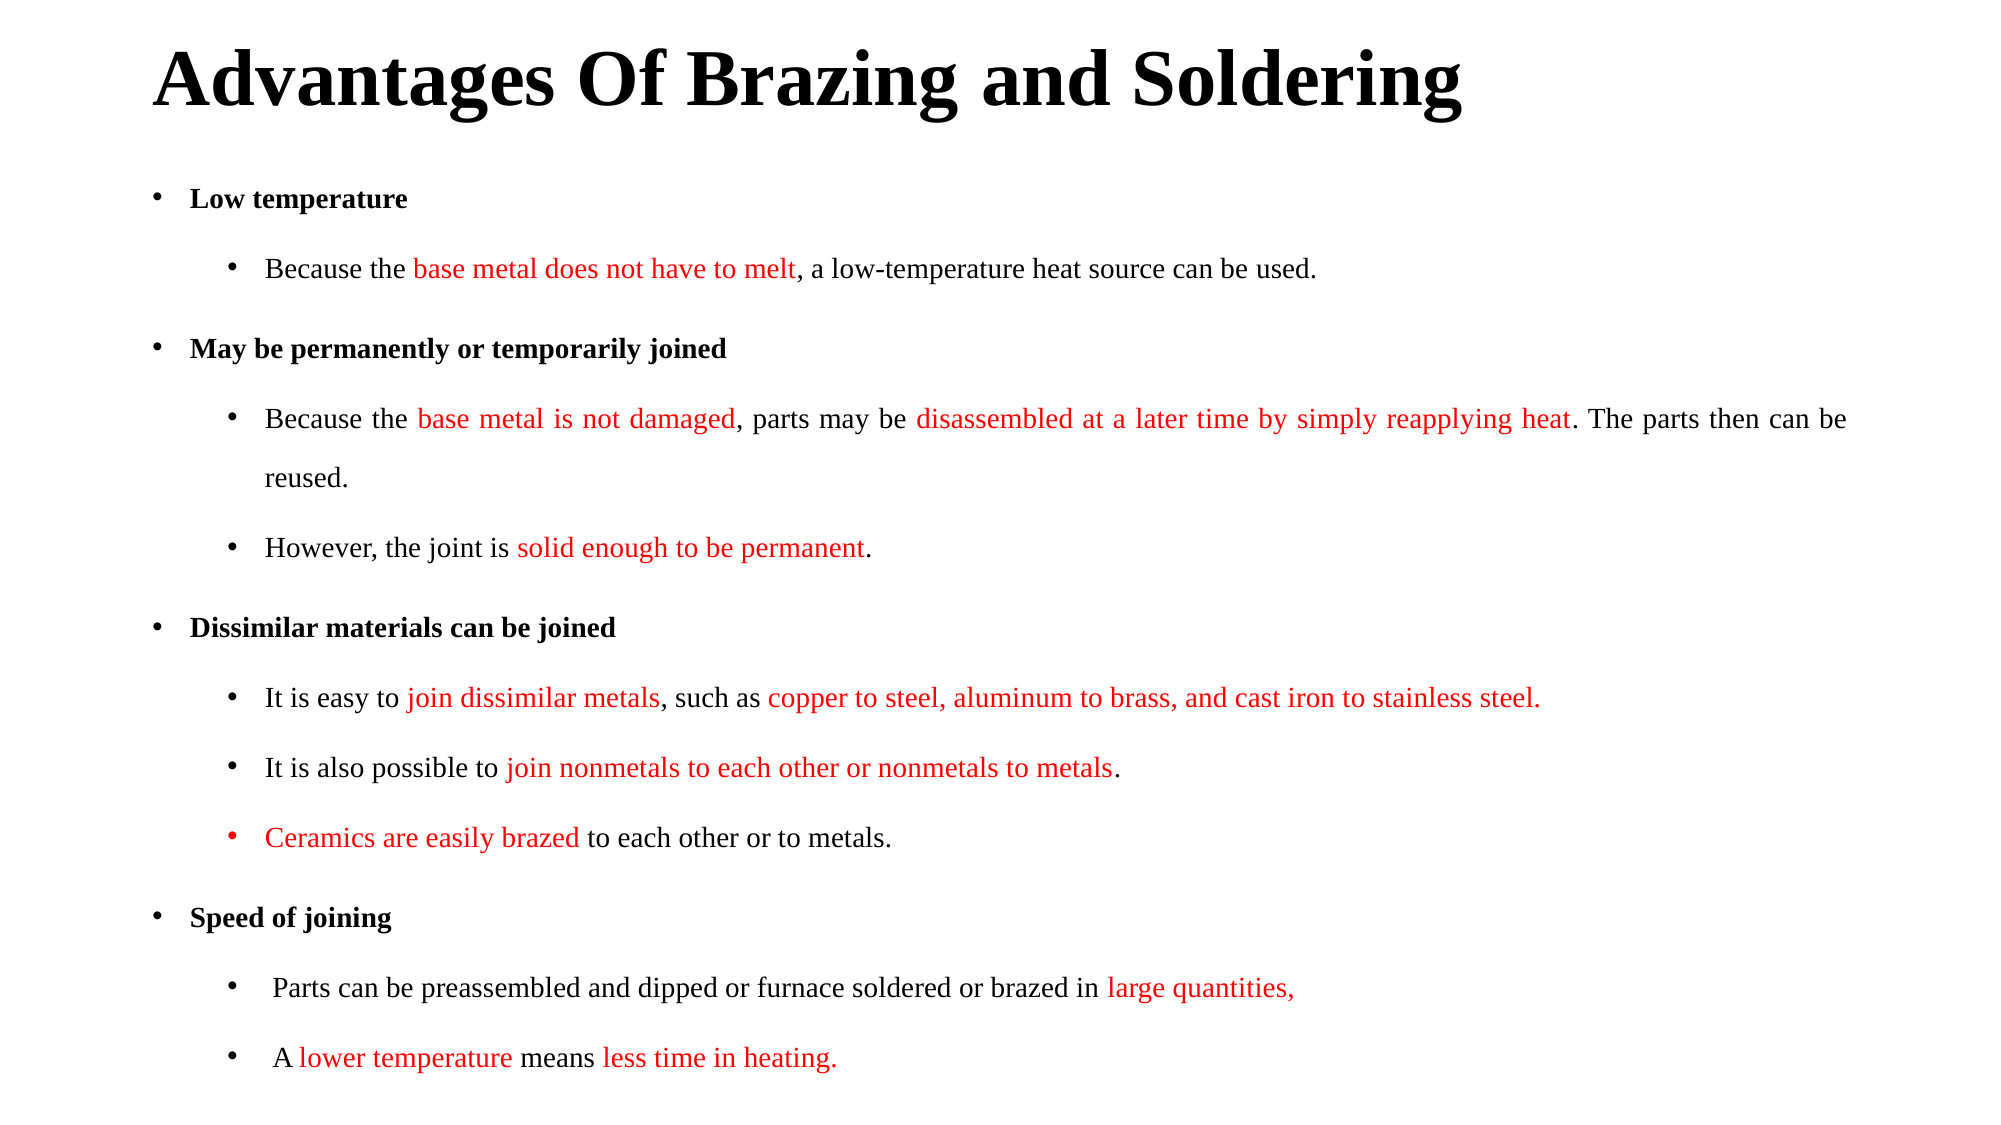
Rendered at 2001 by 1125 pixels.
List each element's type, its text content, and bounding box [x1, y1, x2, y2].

list Low temperature Because the base metal does not have to melt, a low-temperature heat source can be used. May be permanently or temporarily joined Because the base metal is not damaged, parts may be disassembled at a later time by simply reapplying heat. The parts then can be reused. However, the joint is solid enough to be permanent. Dissimilar materials can be joined It is easy to join dissimilar metals, such as copper to steel, aluminum to brass, and cast iron to stainless steel. It is also possible to join nonmetals to each other or nonmetals to metals. Ceramics are easily brazed to each other or to metals. Speed of joining Parts can be preassembled and dipped or furnace soldered or brazed in large quantities, A lower temperature means less time in heating. [137, 147, 1863, 1074]
title Advantages Of Brazing and Soldering [137, 28, 1863, 131]
